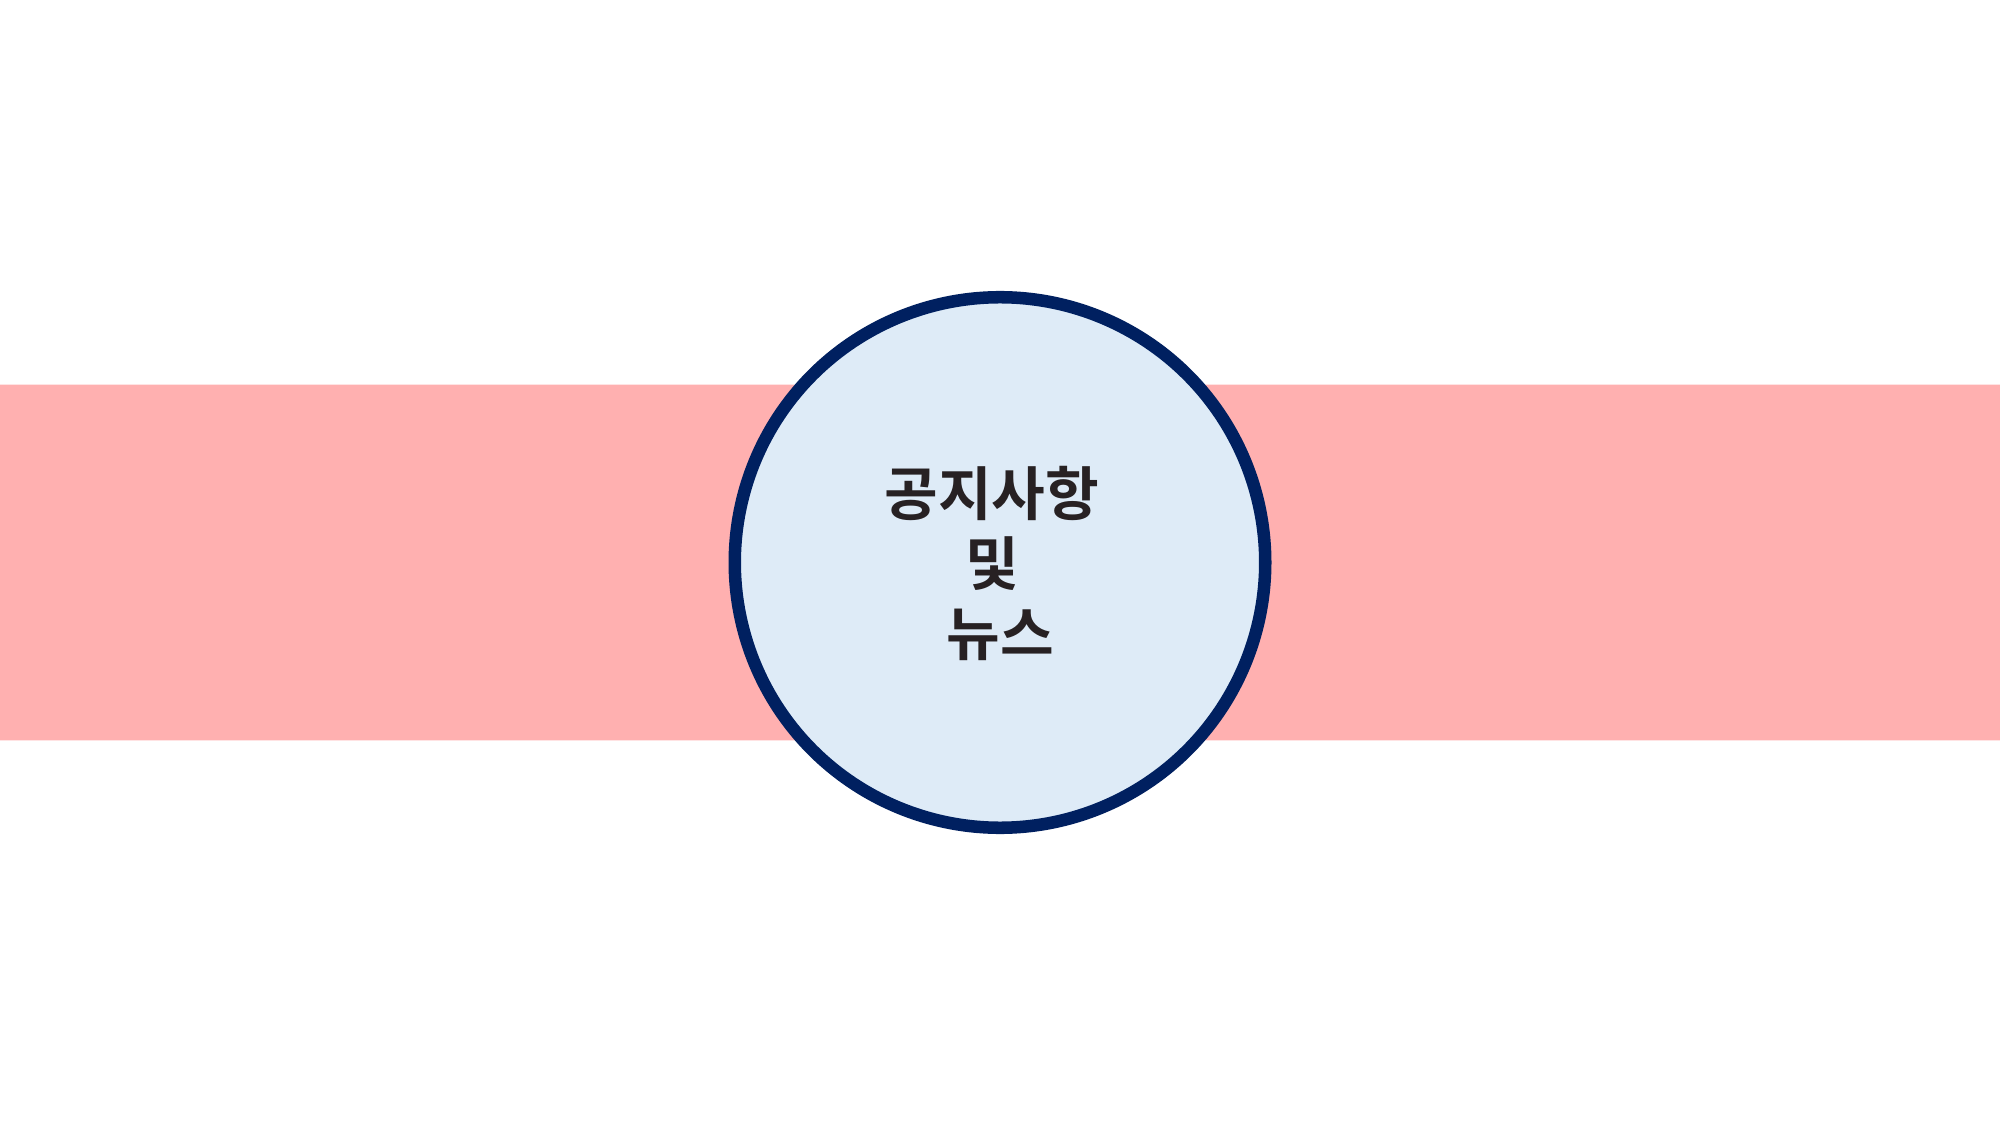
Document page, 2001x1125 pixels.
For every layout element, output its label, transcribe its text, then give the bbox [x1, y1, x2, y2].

text_box 공지사항 및 뉴스 [733, 296, 1267, 829]
text_box ㅍ [1198, 383, 2000, 742]
text_box ㅍ [0, 383, 802, 742]
